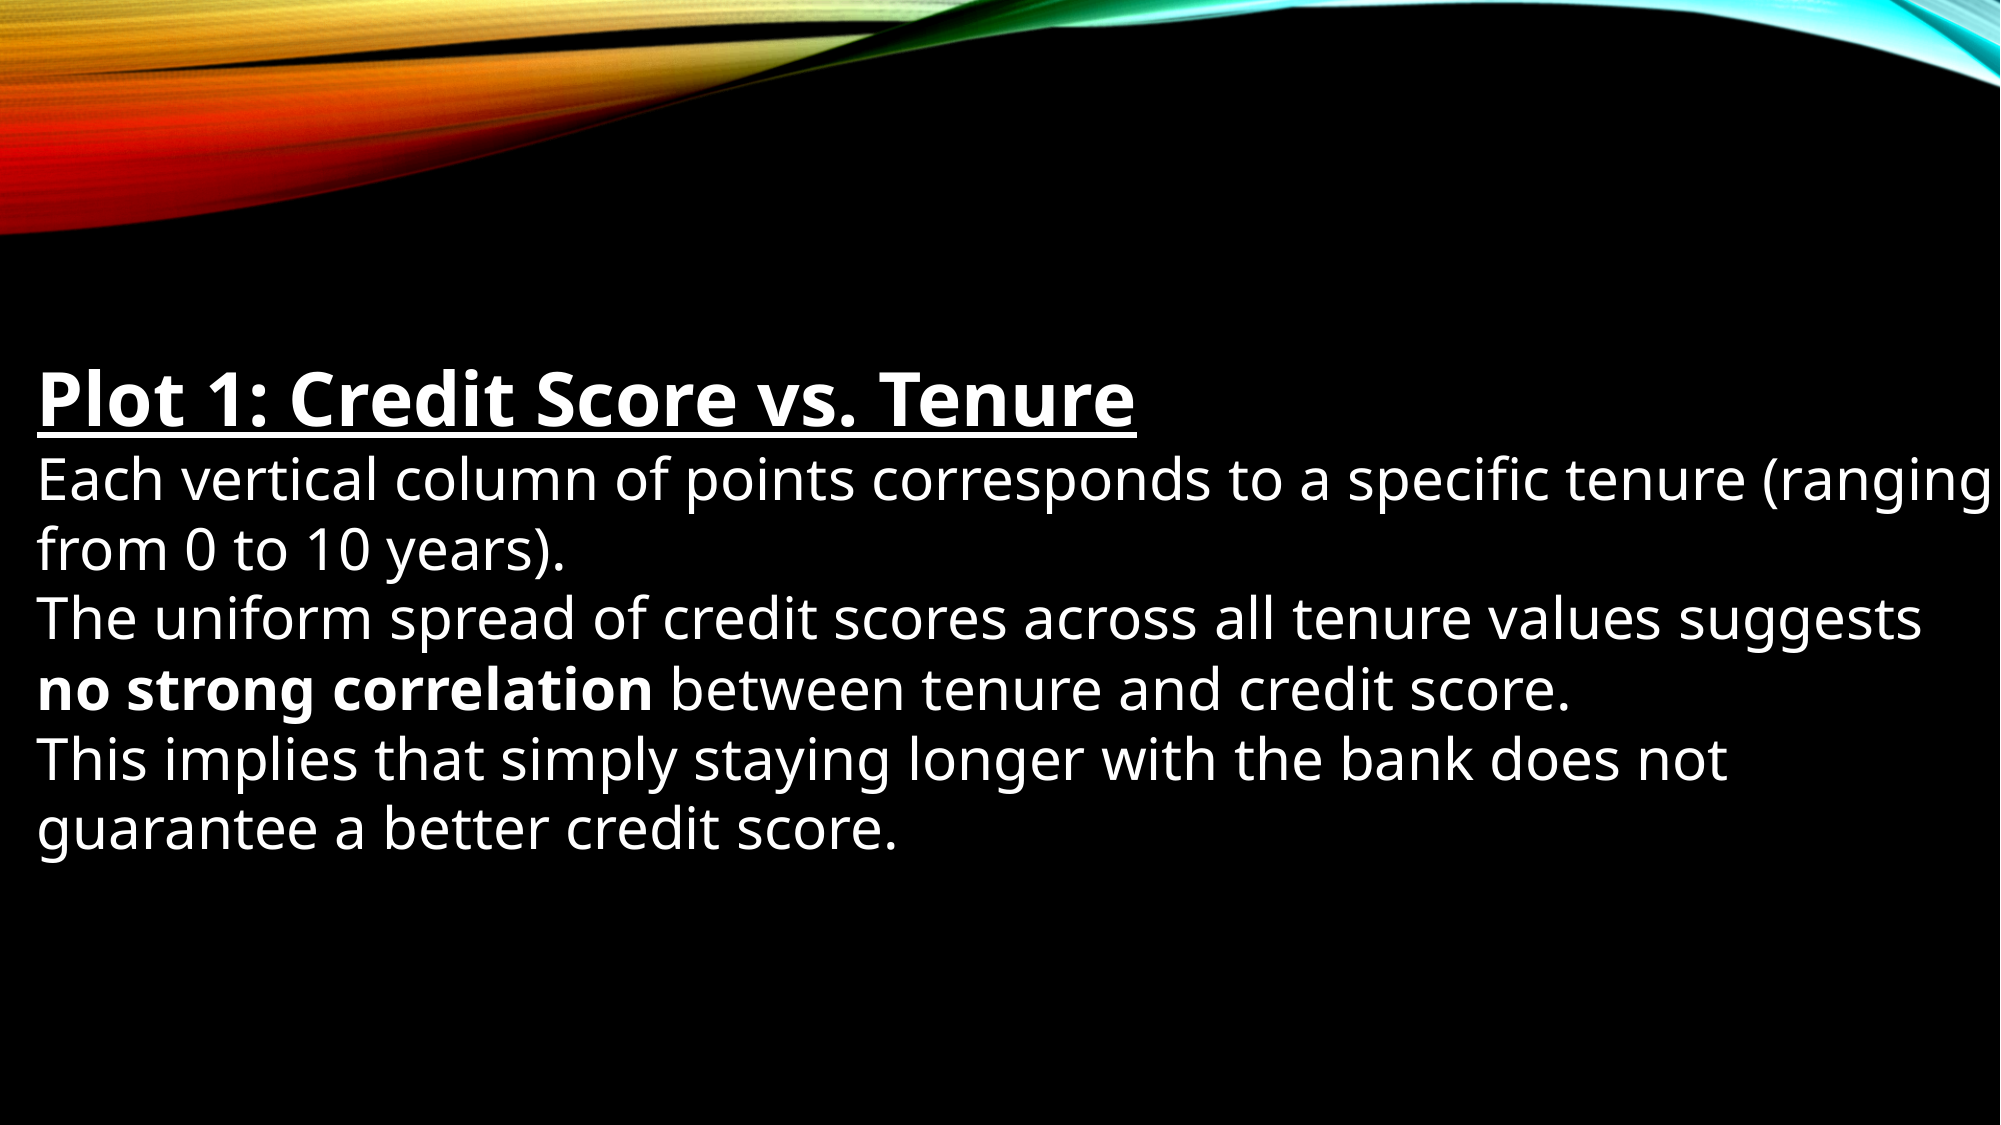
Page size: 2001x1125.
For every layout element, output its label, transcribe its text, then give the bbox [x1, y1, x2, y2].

text_box Plot 1: Credit Score vs. Tenure Each vertical column of points corresponds to a specific tenure (ranging from 0 to 10 years). The uniform spread of credit scores across all tenure values suggests no strong correlation between tenure and credit score. This implies that simply staying longer with the bank does not guarantee a better credit score. [22, 344, 2000, 914]
picture [0, 0, 2000, 237]
